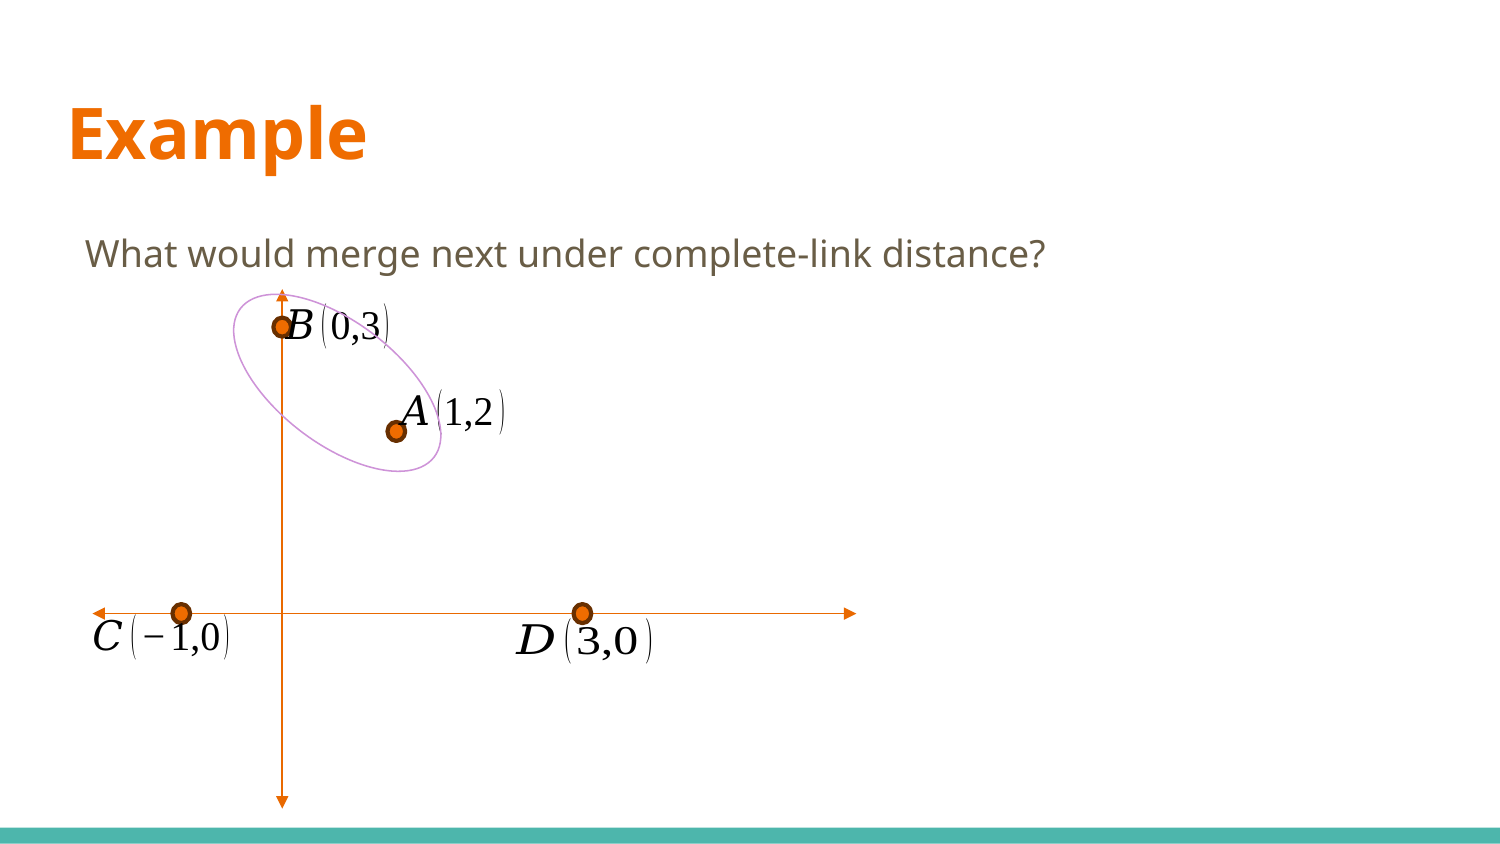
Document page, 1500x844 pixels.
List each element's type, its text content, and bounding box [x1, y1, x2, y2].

title Example [51, 72, 1449, 189]
text_box [233, 294, 278, 411]
text_box [170, 602, 192, 612]
text_box [286, 294, 441, 472]
text_box [571, 602, 594, 612]
text_box [173, 621, 190, 626]
list What would merge next under complete-link distance? [51, 207, 1449, 750]
text_box [574, 621, 591, 626]
